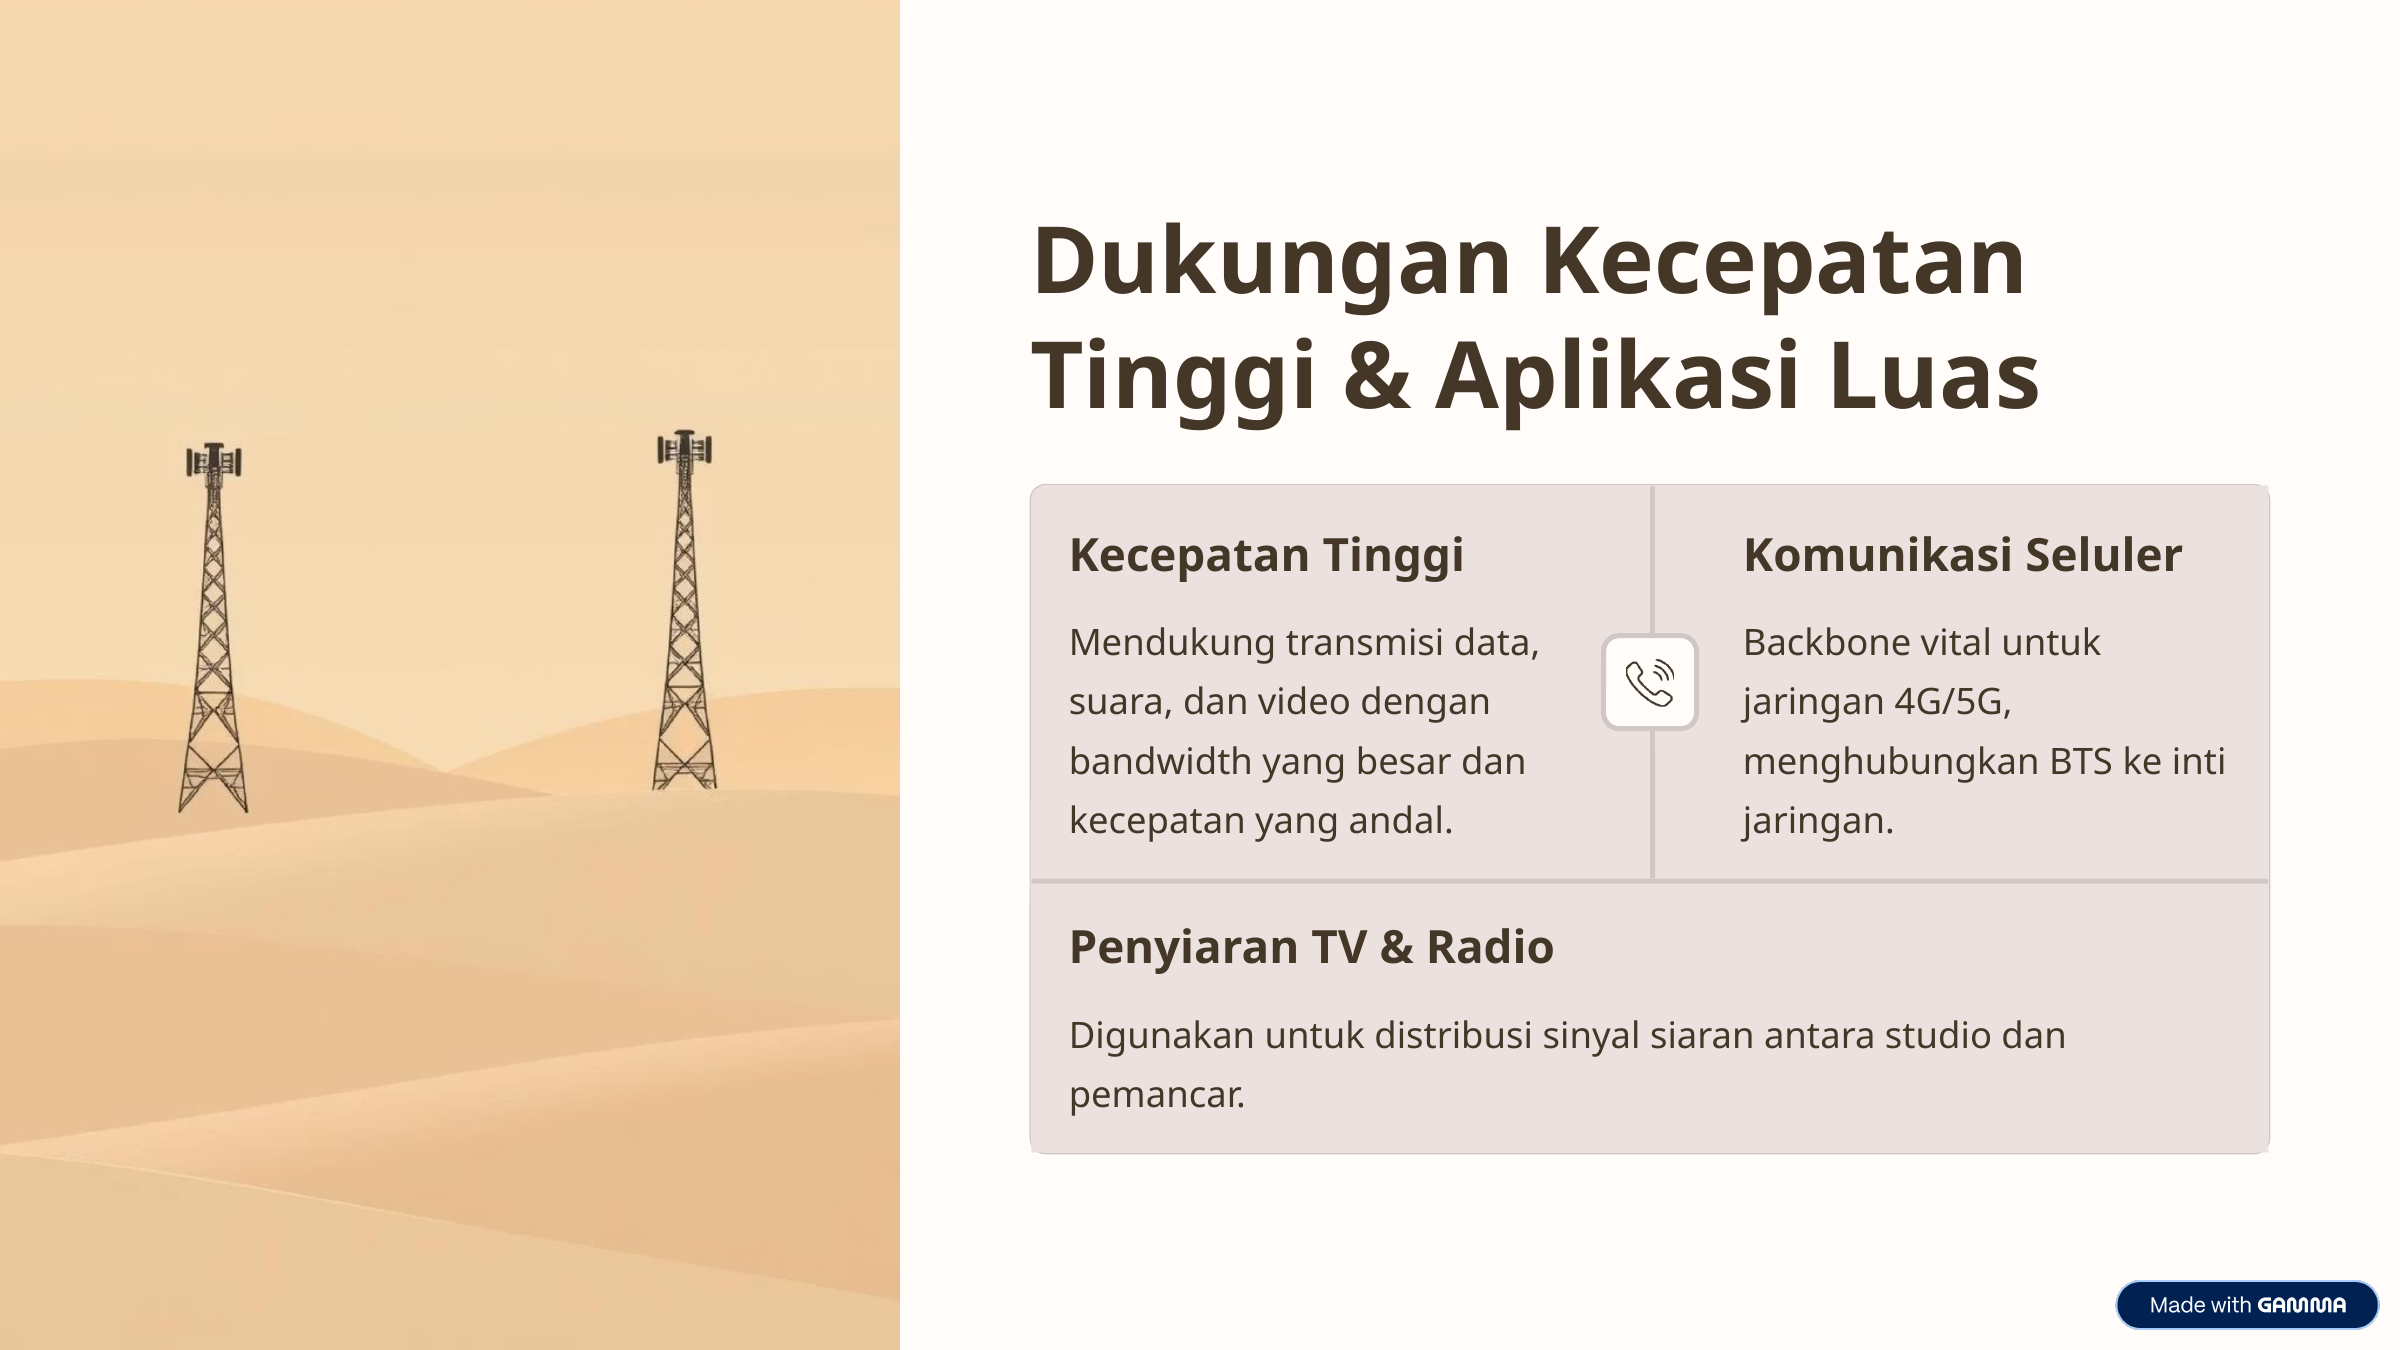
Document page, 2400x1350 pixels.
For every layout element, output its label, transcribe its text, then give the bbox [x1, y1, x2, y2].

text_box Dukungan Kecepatan Tinggi & Aplikasi Luas [1030, 196, 2270, 429]
text_box Backbone vital untuk jaringan 4G/5G, menghubungkan BTS ke inti jaringan. [1743, 603, 2232, 842]
text_box [1030, 484, 2259, 1144]
text_box [1654, 485, 2269, 878]
picture [0, 0, 900, 1350]
picture [2106, 1271, 2389, 1339]
text_box Komunikasi Seluler [1742, 522, 2209, 581]
text_box Mendukung transmisi data, suara, dan video dengan bandwidth yang besar dan kecepatan yang andal. [1068, 603, 1557, 842]
text_box [1031, 485, 1649, 878]
text_box Kecepatan Tinggi [1068, 522, 1534, 581]
picture [1626, 653, 1674, 712]
text_box [1031, 878, 2269, 884]
text_box Digunakan untuk distribusi sinyal siaran antara studio dan pemancar. [1068, 996, 2176, 1116]
text_box Penyiaran TV & Radio [1068, 915, 1534, 974]
text_box [1603, 635, 1697, 729]
text_box [1650, 729, 1656, 878]
text_box [1031, 883, 2269, 1153]
text_box [1650, 485, 1655, 635]
